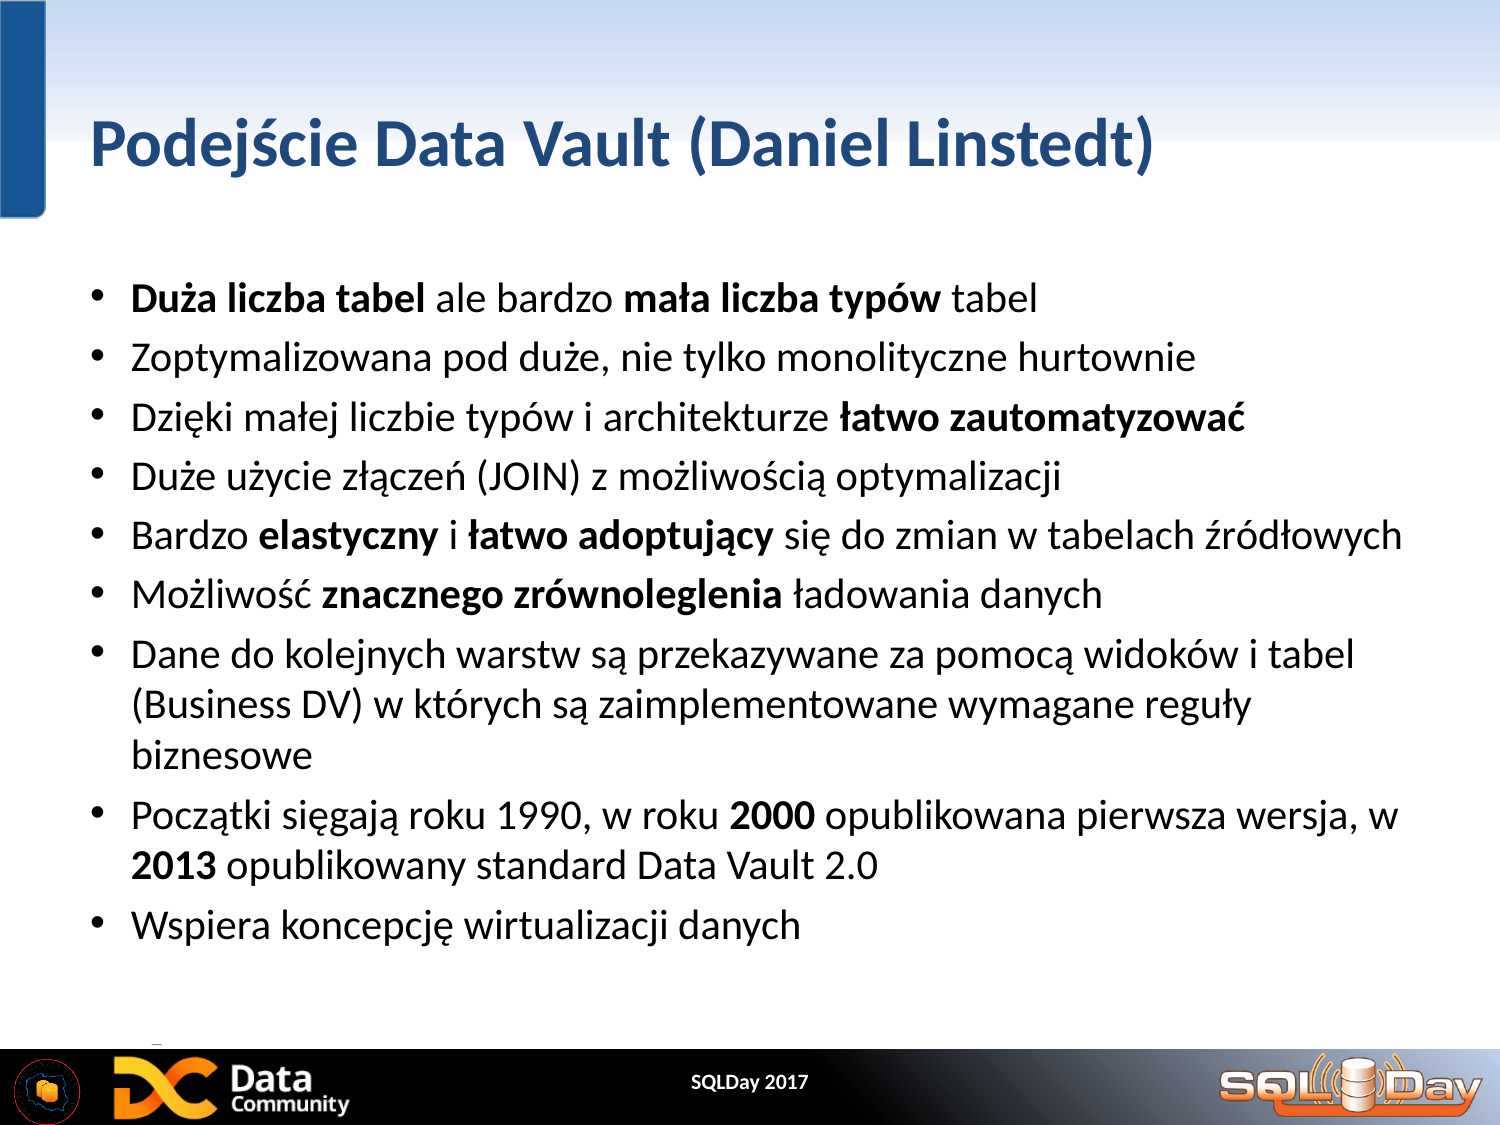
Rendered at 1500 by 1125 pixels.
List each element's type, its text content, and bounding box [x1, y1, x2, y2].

picture [1219, 1053, 1483, 1117]
picture [0, 0, 46, 219]
title Podejście Data Vault (Daniel Linstedt) [75, 45, 1425, 233]
picture [12, 1057, 81, 1125]
picture [92, 1044, 378, 1125]
list Duża liczba tabel ale bardzo mała liczba typów tabel Zoptymalizowana pod duże, nie tylko monolityczne hurtownie Dzięki małej liczbie typów i architekturze łatwo zautomatyzować Duże użycie złączeń (JOIN) z możliwością optymalizacji Bardzo elastyczny i łatwo adoptujący się do zmian w tabelach źródłowych Możliwość znacznego zrównoleglenia ładowania danych Dane do kolejnych warstw są przekazywane za pomocą widoków i tabel (Business DV) w których są zaimplementowane wymagane reguły biznesowe Początki sięgają roku 1990, w roku 2000 opublikowana pierwsza wersja, w 2013 opublikowany standard Data Vault 2.0 Wspiera koncepcję wirtualizacji danych [75, 262, 1425, 1005]
